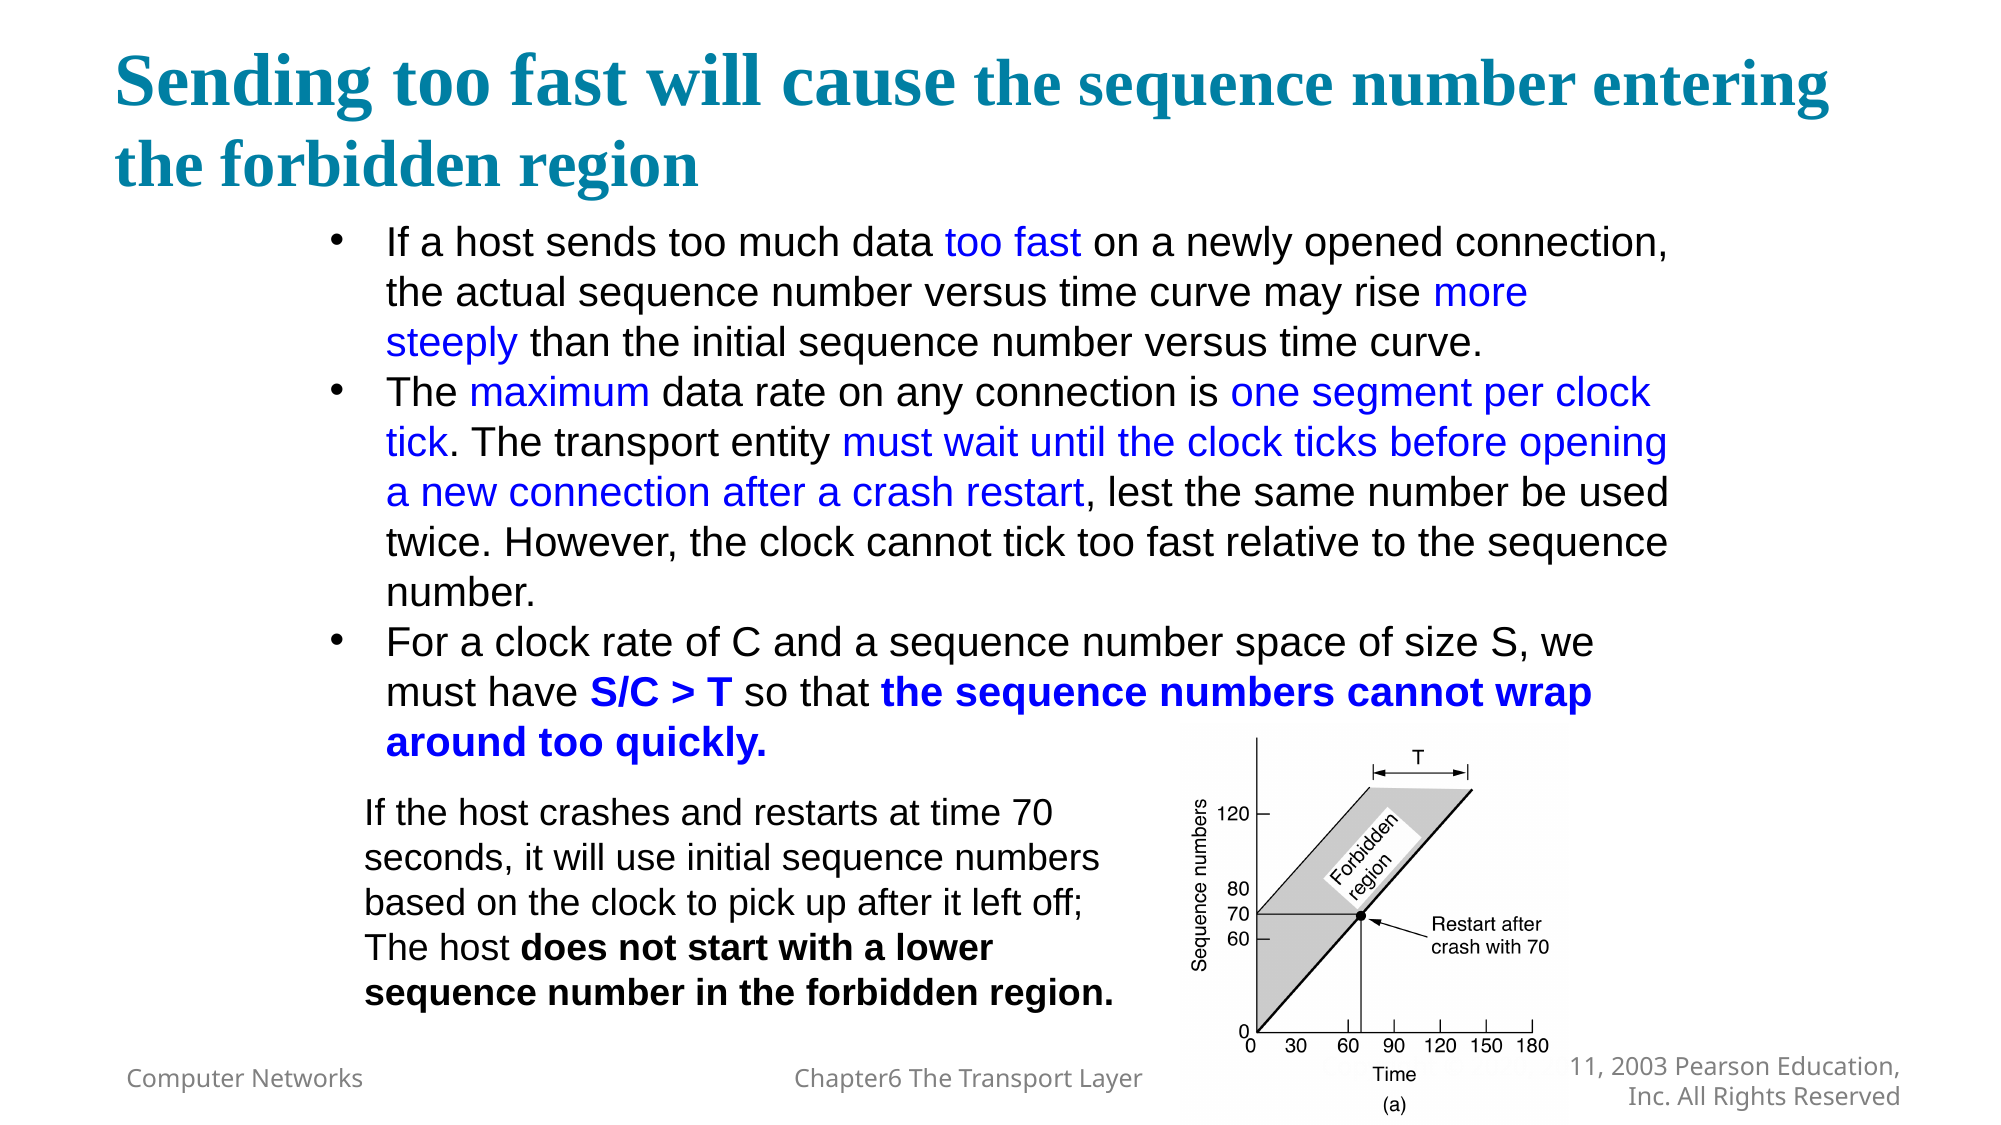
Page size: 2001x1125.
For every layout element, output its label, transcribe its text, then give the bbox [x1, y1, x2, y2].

picture [1180, 723, 1569, 1125]
text_box If the host crashes and restarts at time 70 seconds, it will use initial sequence numbers based on the clock to pick up after it left off; The host does not start with a lower sequence number in the forbidden region. [349, 780, 1146, 1020]
title Sending too fast will cause the sequence number entering the forbidden region [99, 35, 1900, 216]
list If a host sends too much data too fast on a newly opened connection, the actual sequence number versus time curve may rise more steeply than the initial sequence number versus time curve. The maximum data rate on any connection is one segment per clock tick. The transport entity must wait until the clock ticks before opening a new connection after a crash restart, lest the same number be used twice. However, the clock cannot tick too fast relative to the sequence number. For a clock rate of C and a sequence number space of size S, we must have S/C > T so that the sequence numbers cannot wrap around too quickly. [314, 216, 1686, 997]
